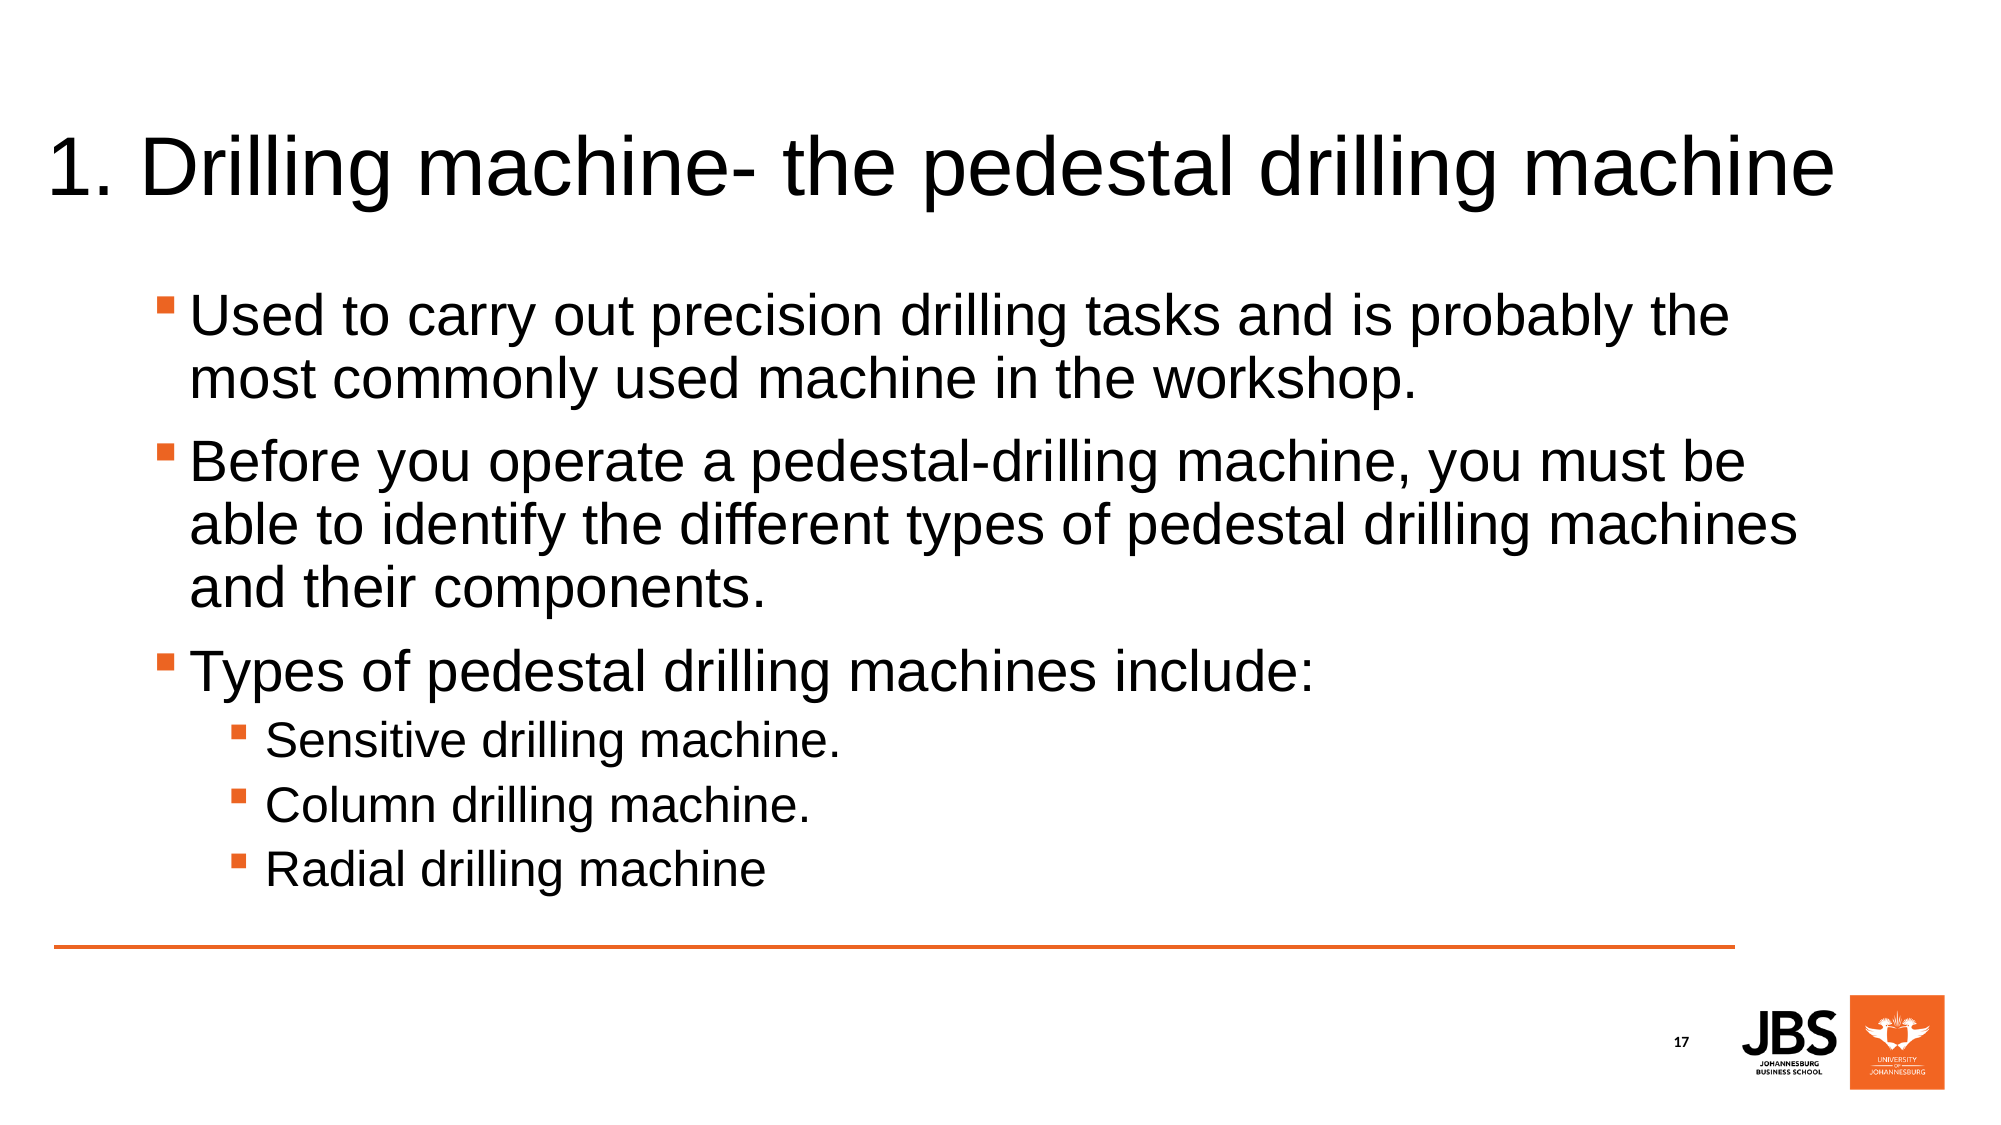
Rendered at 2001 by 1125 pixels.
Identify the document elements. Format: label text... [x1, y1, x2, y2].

picture [1728, 981, 1958, 1103]
list Used to carry out precision drilling tasks and is probably the most commonly used machine in the workshop. Before you operate a pedestal-drilling machine, you must be able to identify the different types of pedestal drilling machines and their components. Types of pedestal drilling machines include: Sensitive drilling machine. Column drilling machine. Radial drilling machine [137, 277, 1863, 992]
title 1. Drilling machine- the pedestal drilling machine [31, 59, 2000, 278]
